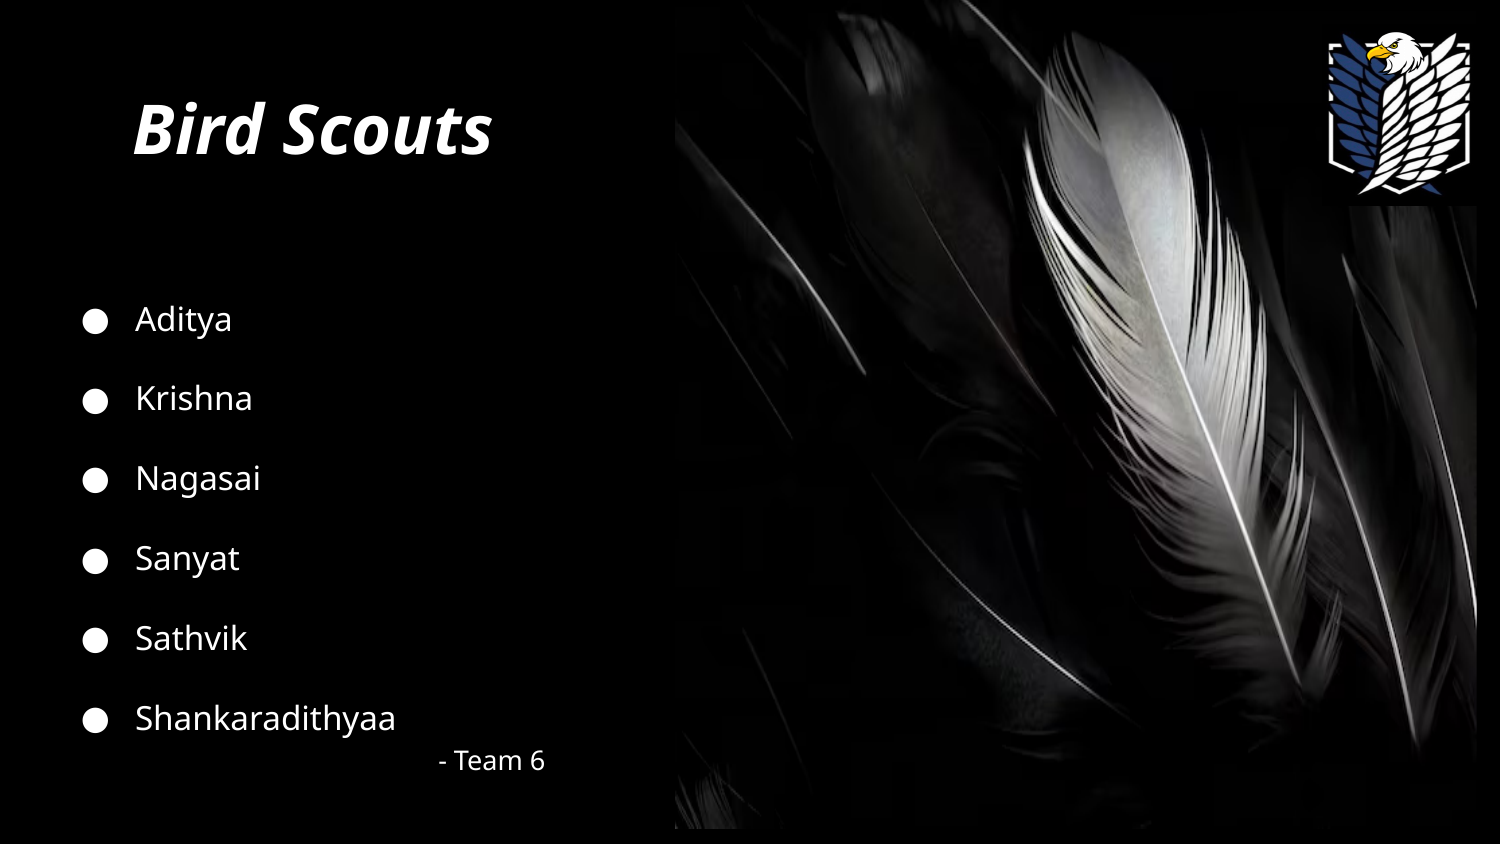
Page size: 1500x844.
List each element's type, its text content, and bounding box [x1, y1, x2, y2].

text_box Aditya Krishna Nagasai Sanyat Sathvik Shankaradithyaa [45, 242, 669, 360]
picture [674, 0, 1477, 829]
title Bird Scouts [117, 70, 669, 242]
text_box - Team 6 [348, 728, 564, 773]
